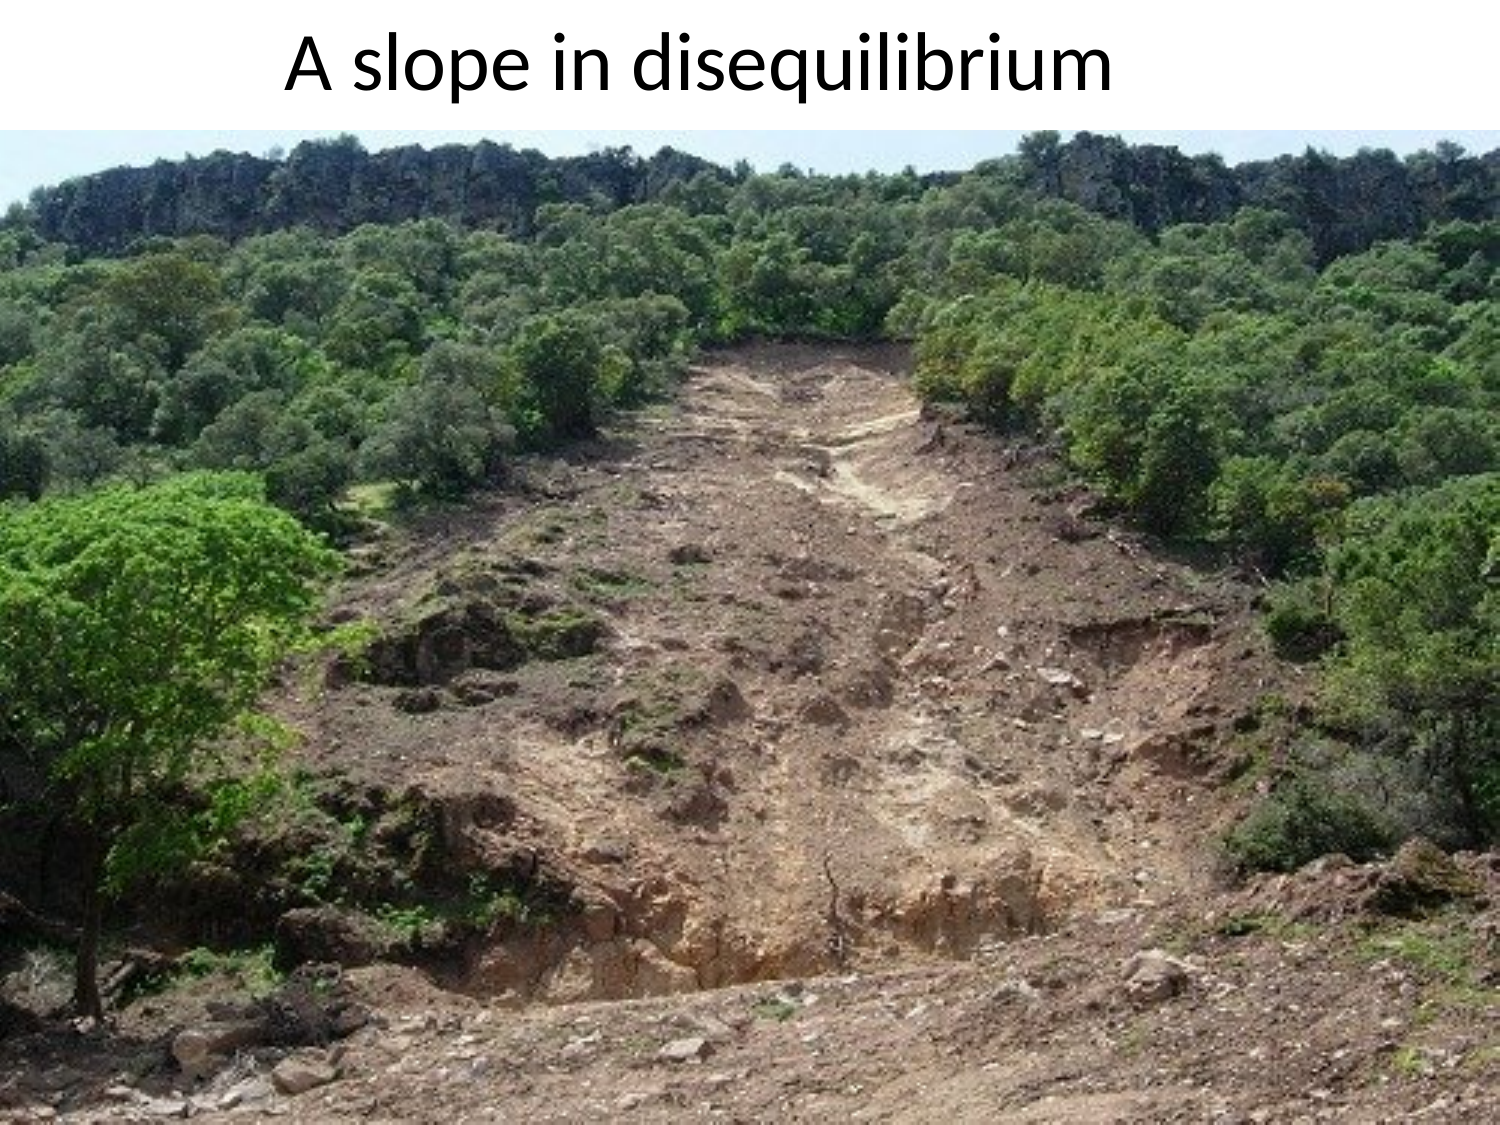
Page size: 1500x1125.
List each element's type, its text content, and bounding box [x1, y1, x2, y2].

text_box A slope in disequilibrium [269, 0, 1298, 115]
picture [0, 130, 1500, 1125]
